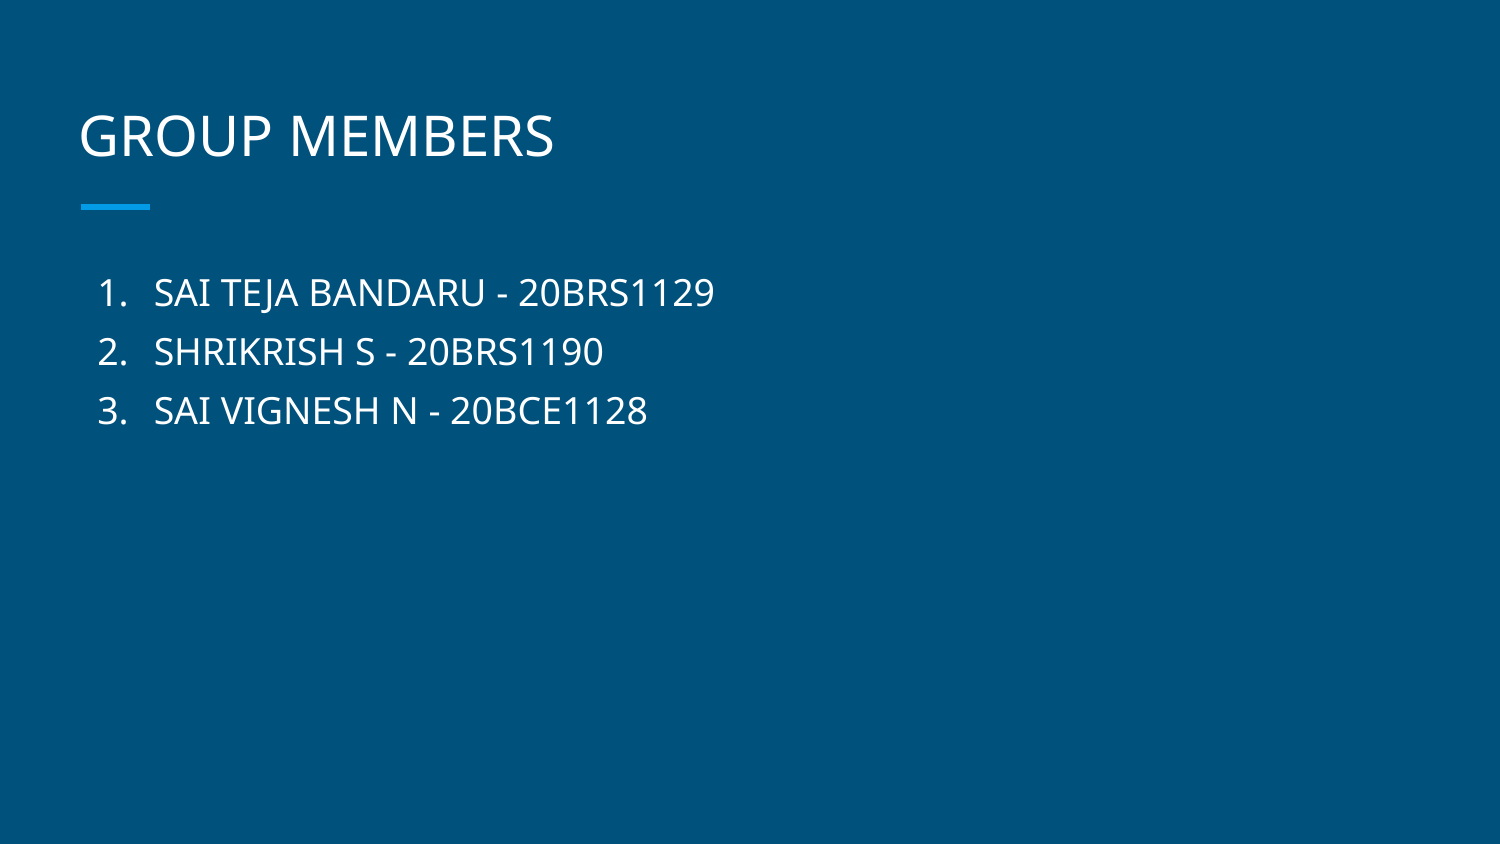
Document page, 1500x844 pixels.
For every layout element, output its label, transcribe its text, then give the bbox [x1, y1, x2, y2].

title GROUP MEMBERS [63, 75, 1437, 188]
list SAI TEJA BANDARU - 20BRS1129 SHRIKRISH S - 20BRS1190 SAI VIGNESH N - 20BCE1128 [63, 244, 1437, 750]
